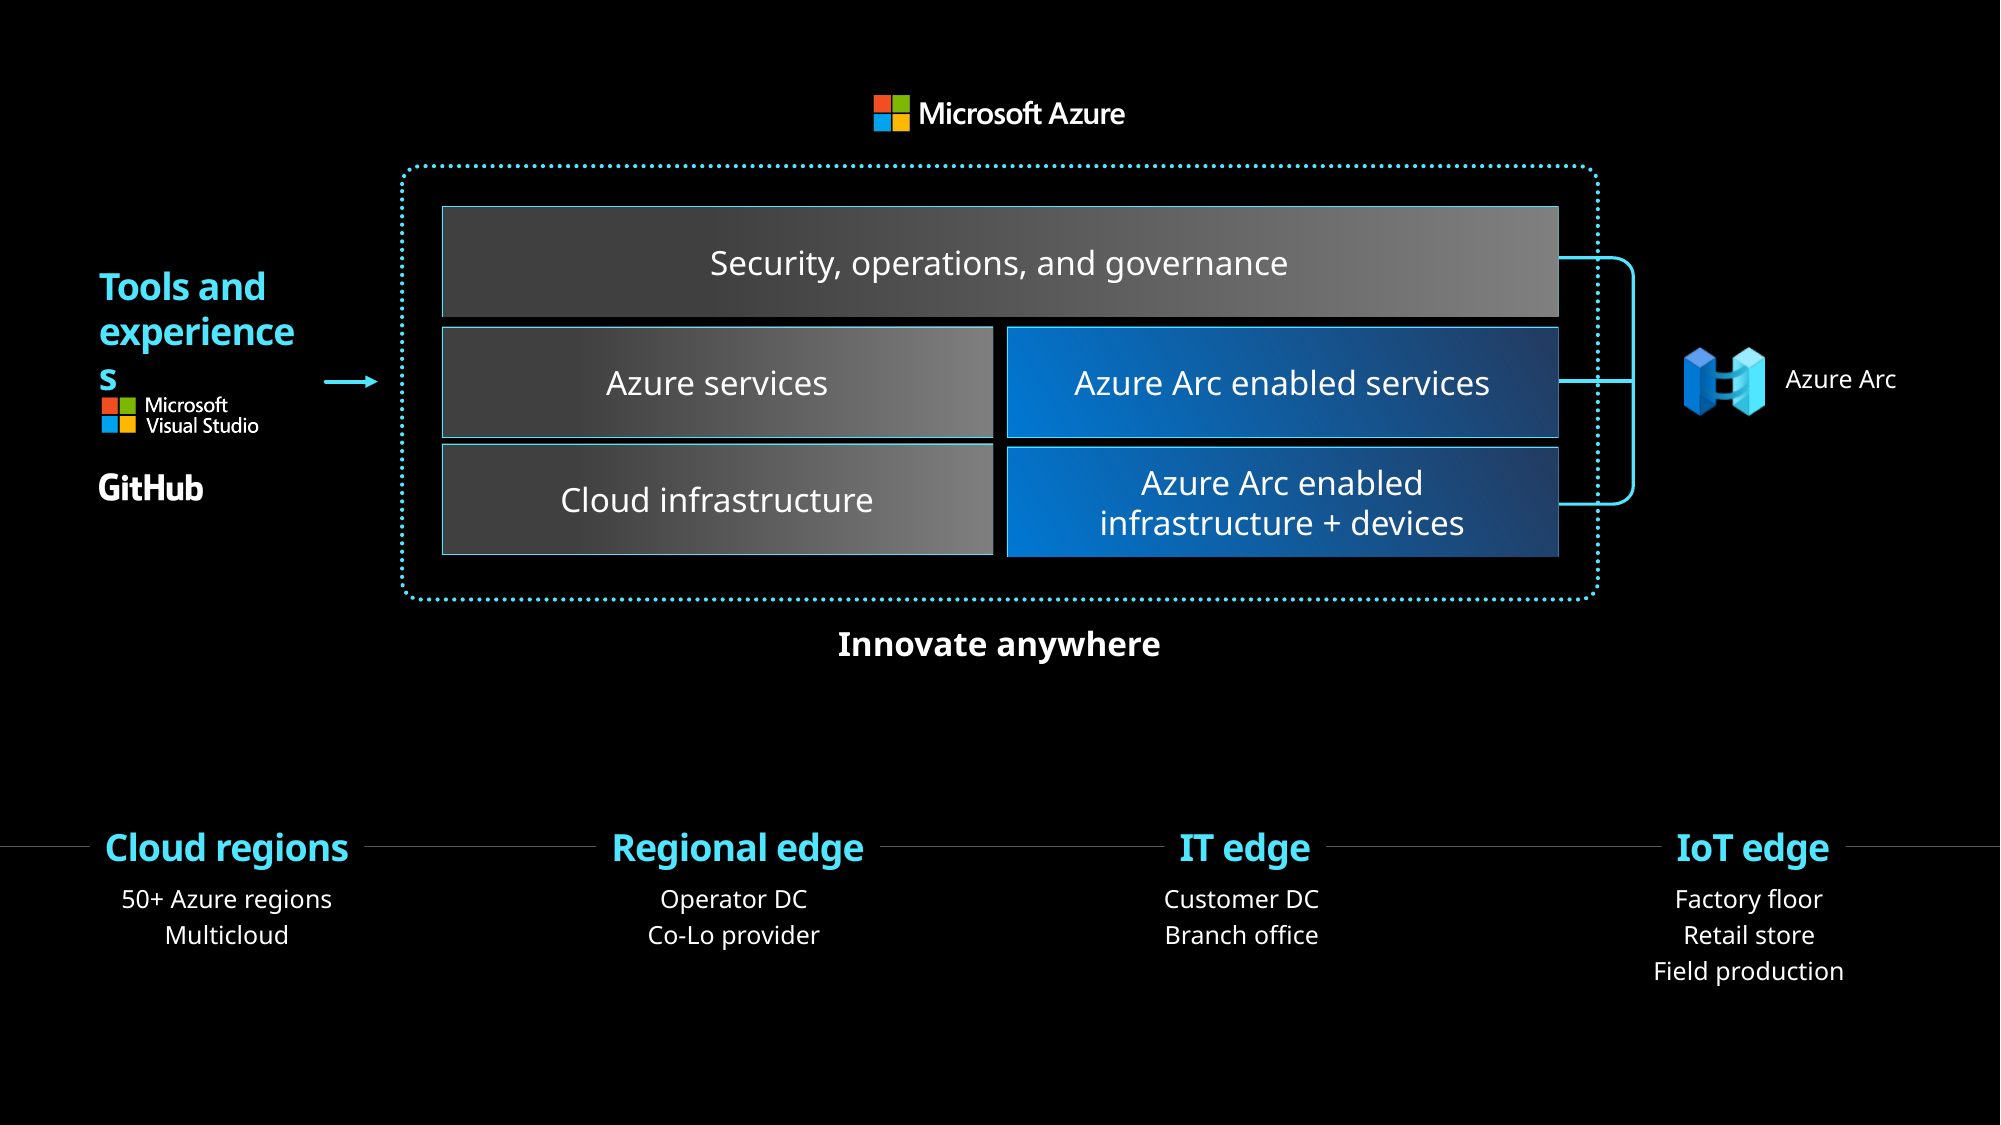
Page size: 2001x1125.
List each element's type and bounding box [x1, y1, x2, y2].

text_box [98, 58, 1915, 664]
text_box [0, 823, 2000, 988]
